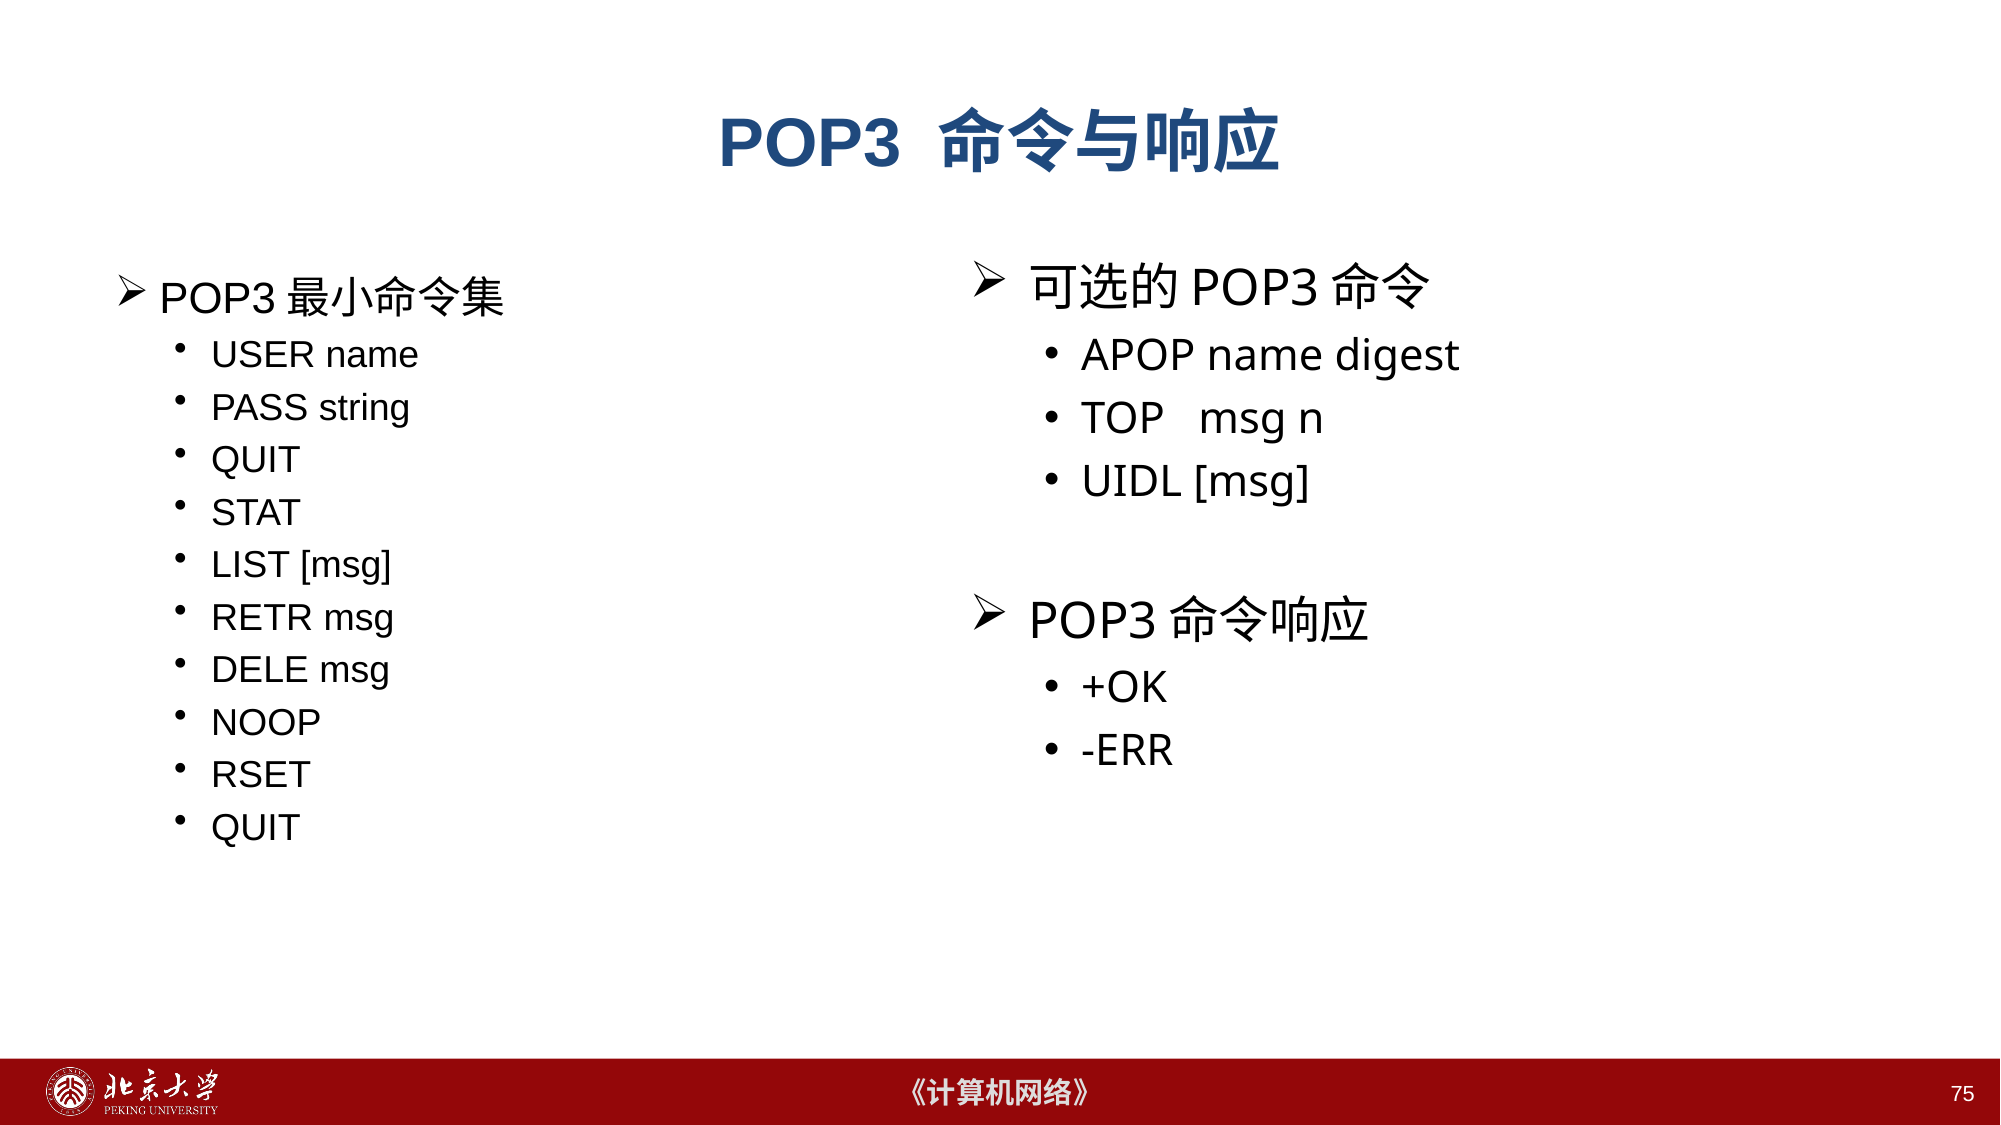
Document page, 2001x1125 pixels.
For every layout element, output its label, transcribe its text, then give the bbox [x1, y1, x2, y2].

picture [46, 1067, 218, 1116]
slide_number 75 [1522, 1072, 1990, 1125]
text_box 可选的POP3命令 APOP name digest TOP msg n UIDL [msg] POP3命令响应 +OK -ERR [954, 247, 1869, 786]
list POP3最小命令集 USER name PASS string QUIT STAT LIST [msg] RETR msg DELE msg NOOP RSET QUIT [99, 262, 1900, 1005]
title POP3 命令与响应 [99, 45, 1900, 233]
